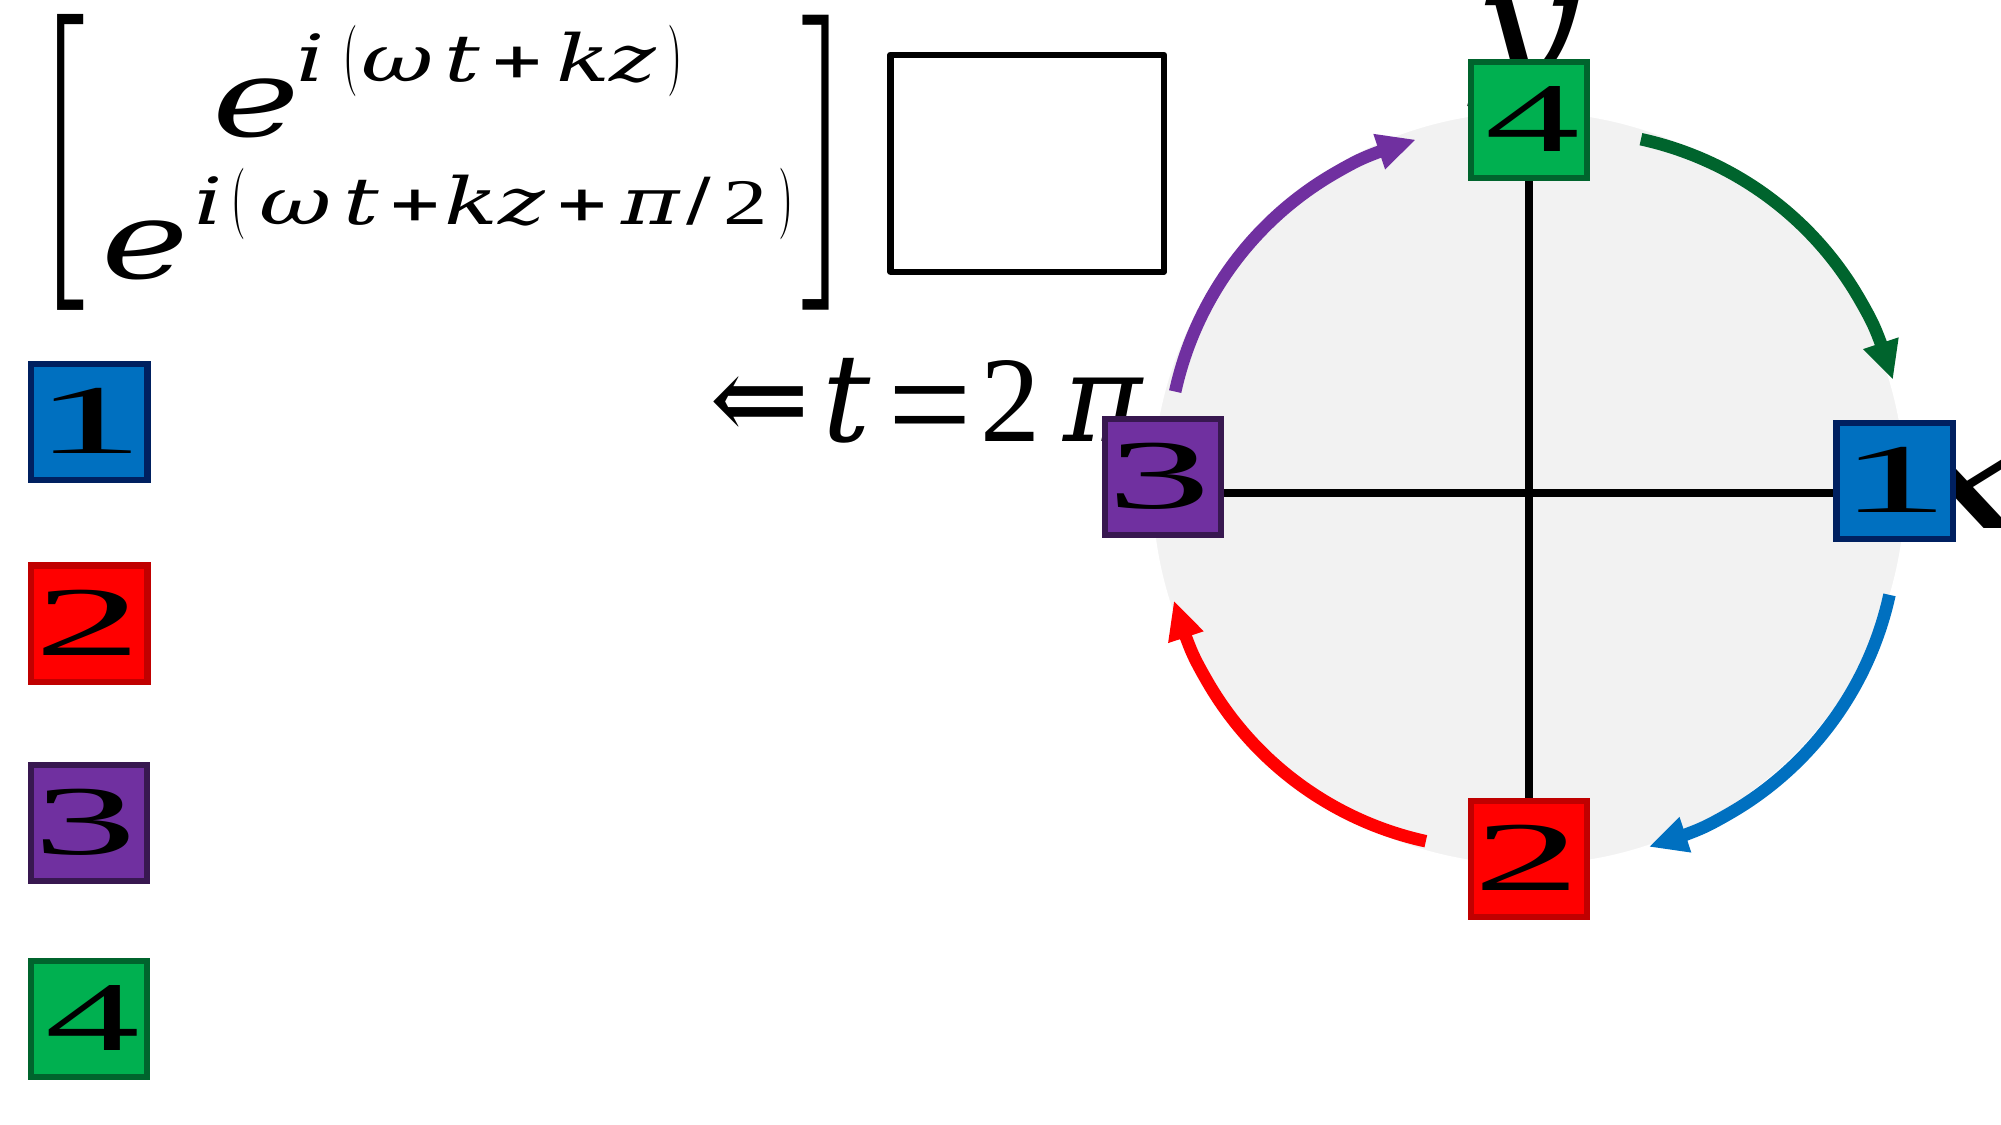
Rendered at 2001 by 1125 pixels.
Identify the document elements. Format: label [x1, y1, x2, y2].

text_box [1151, 0, 2000, 866]
